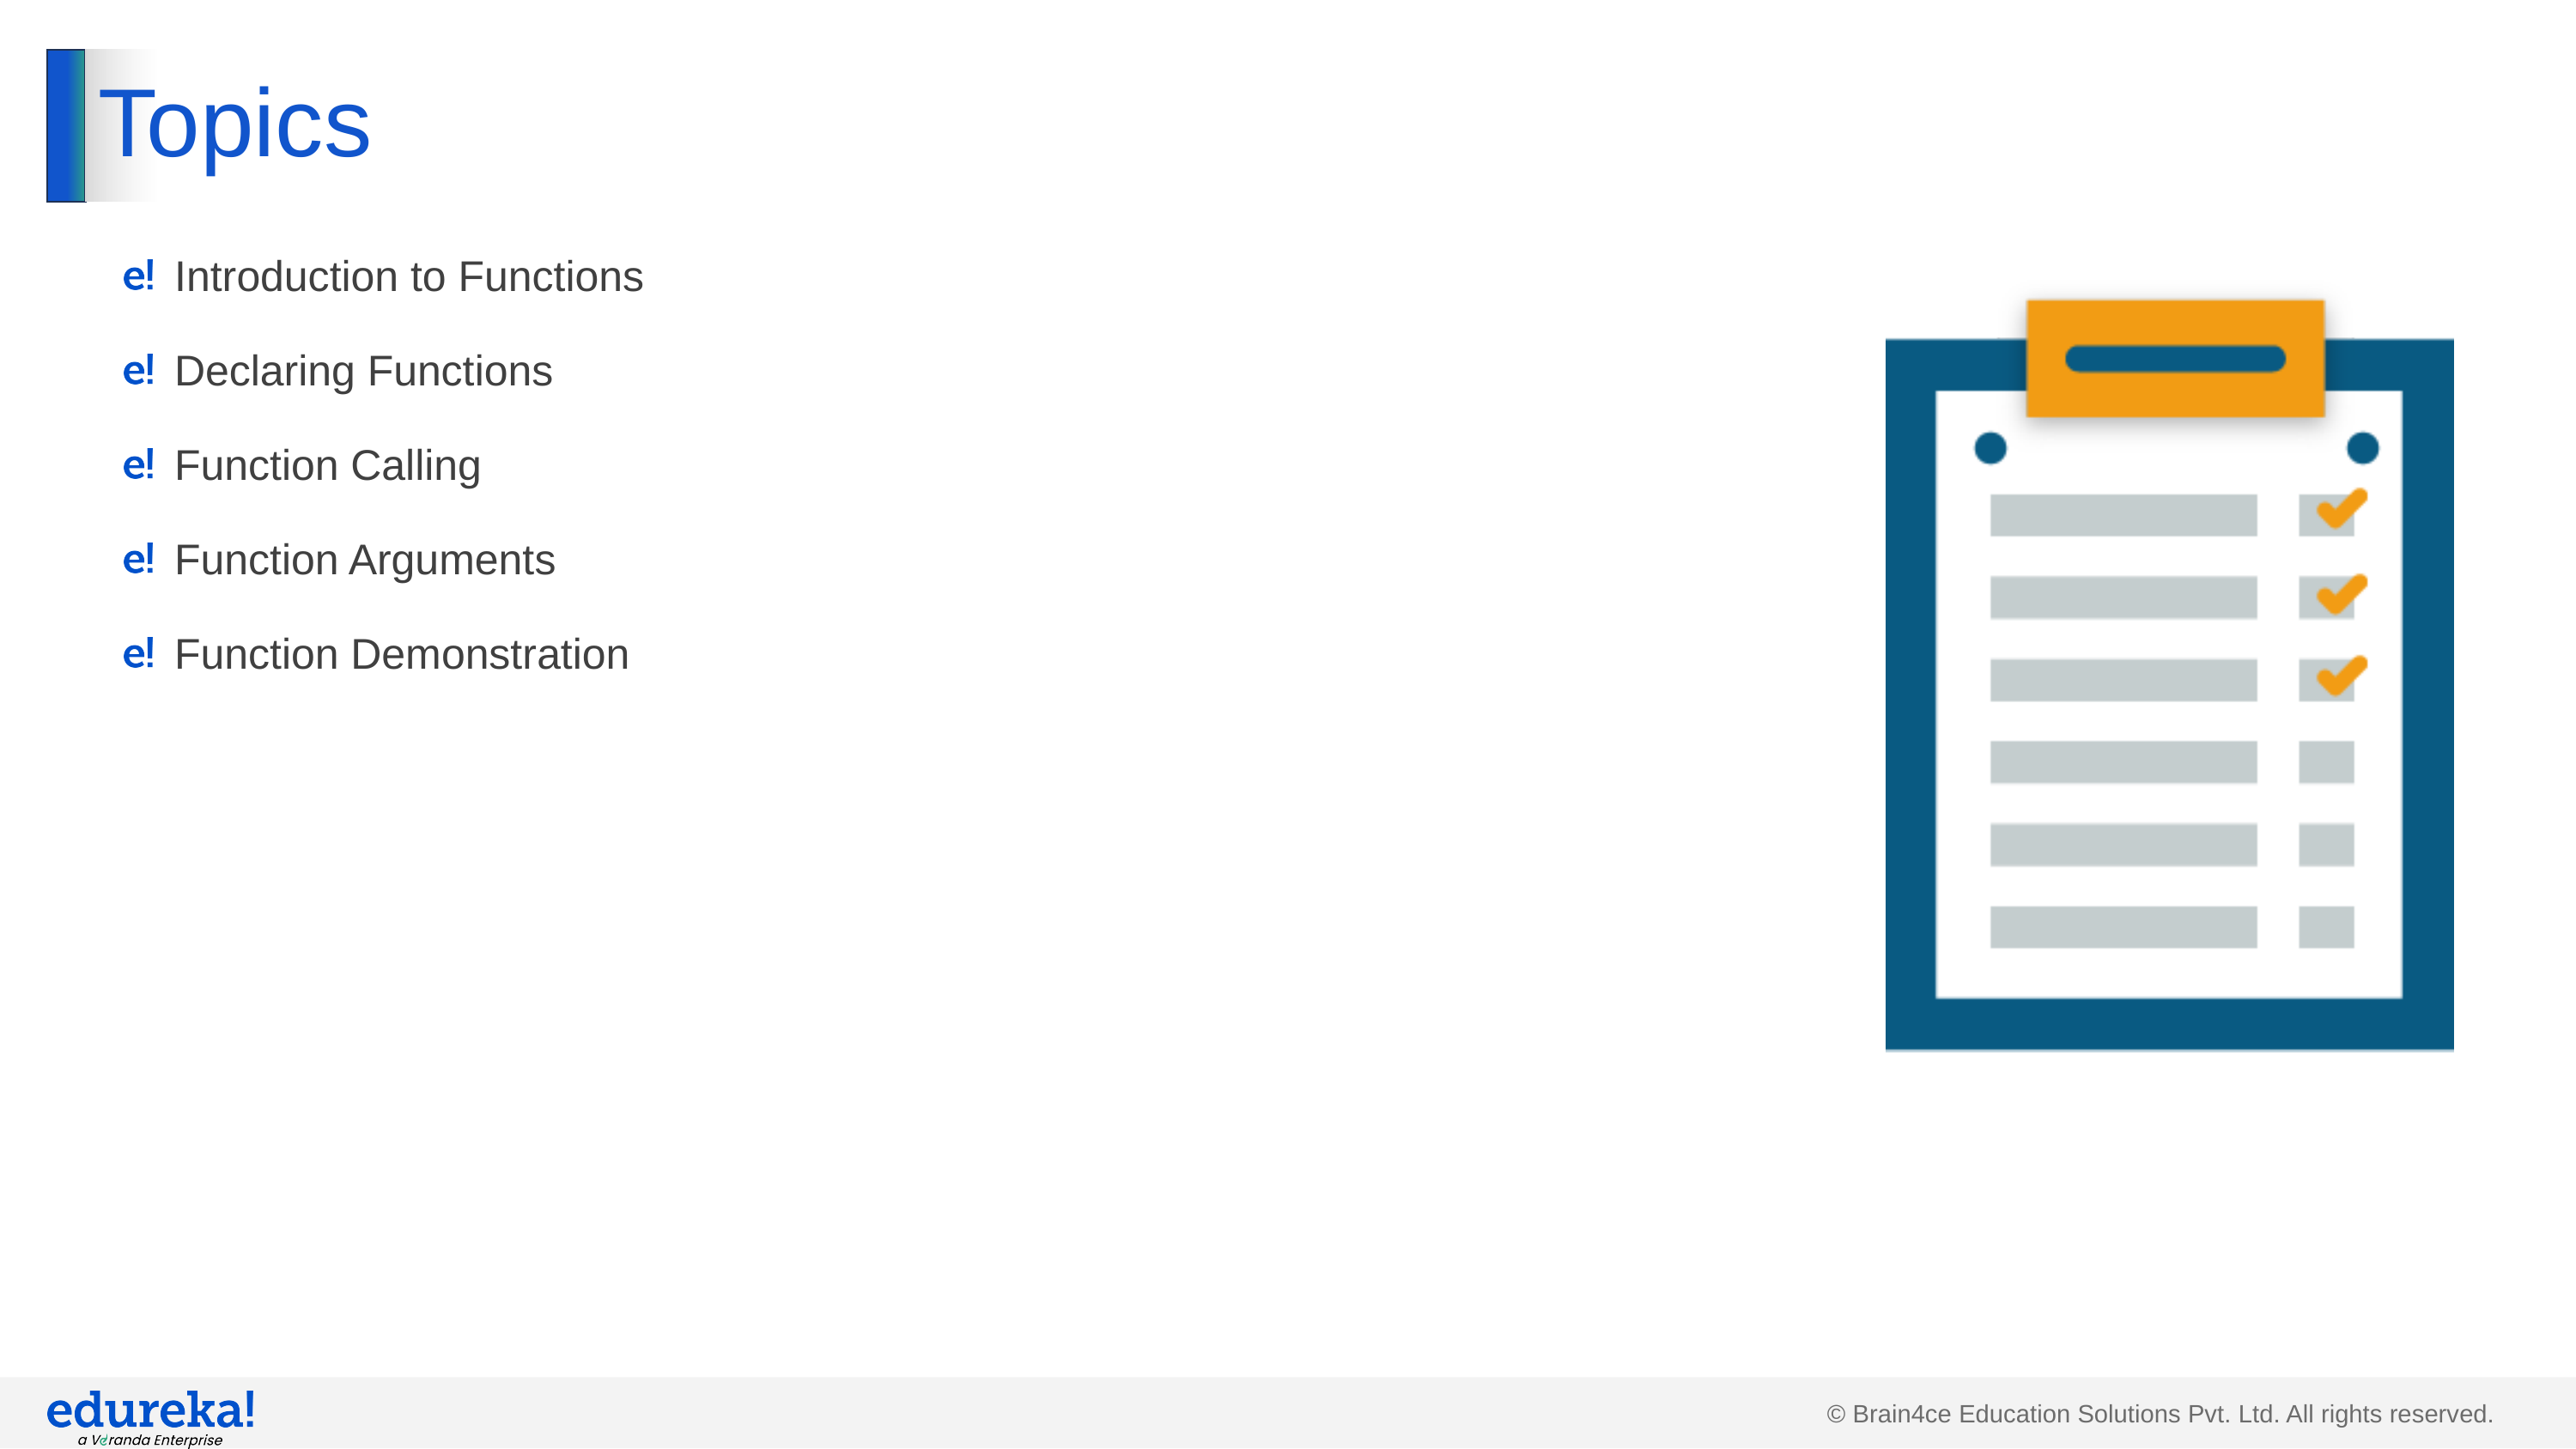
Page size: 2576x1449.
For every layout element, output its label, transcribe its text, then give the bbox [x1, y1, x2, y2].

picture [124, 448, 153, 479]
list Introduction to Functions Declaring Functions Function Calling Function Arguments Function Demonstration [85, 242, 2491, 1332]
picture [124, 259, 153, 290]
picture [47, 1391, 253, 1449]
title Topics [85, 49, 2491, 202]
picture [124, 543, 153, 573]
picture [124, 354, 153, 385]
picture [124, 637, 153, 668]
